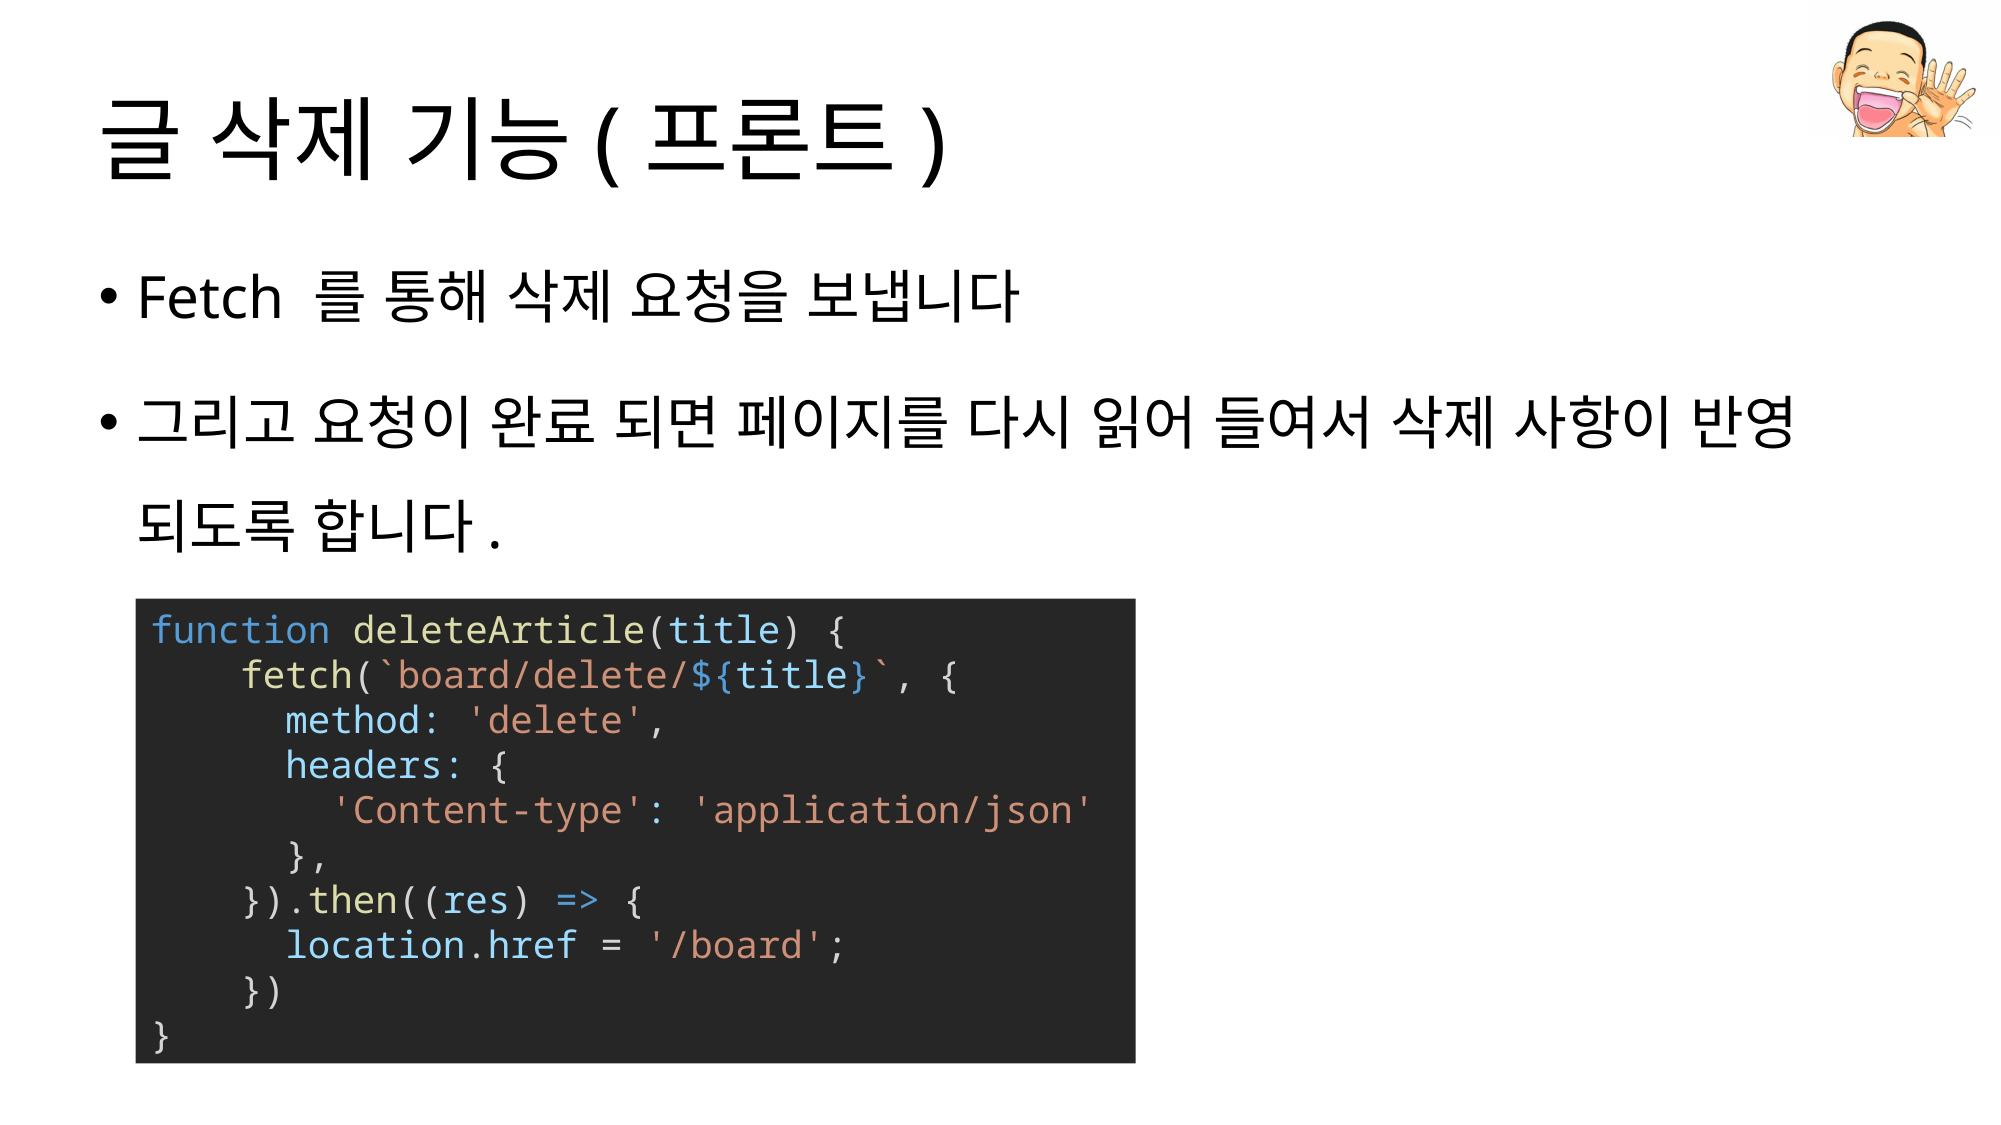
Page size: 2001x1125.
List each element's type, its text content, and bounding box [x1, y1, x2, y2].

picture [1931, 0, 2000, 137]
text_box function deleteArticle(title) { fetch(`board/delete/${title}`, { method: 'delete', headers: { 'Content-type': 'application/json' }, }).then((res) => { location.href = '/board'; }) } [135, 598, 1136, 1064]
title 글 삭제 기능(프론트) [83, 0, 1931, 218]
list Fetch 를 통해 삭제 요청을 보냅니다 그리고 요청이 완료 되면 페이지를 다시 읽어 들여서 삭제 사항이 반영 되도록 합니다. [83, 218, 1931, 1089]
